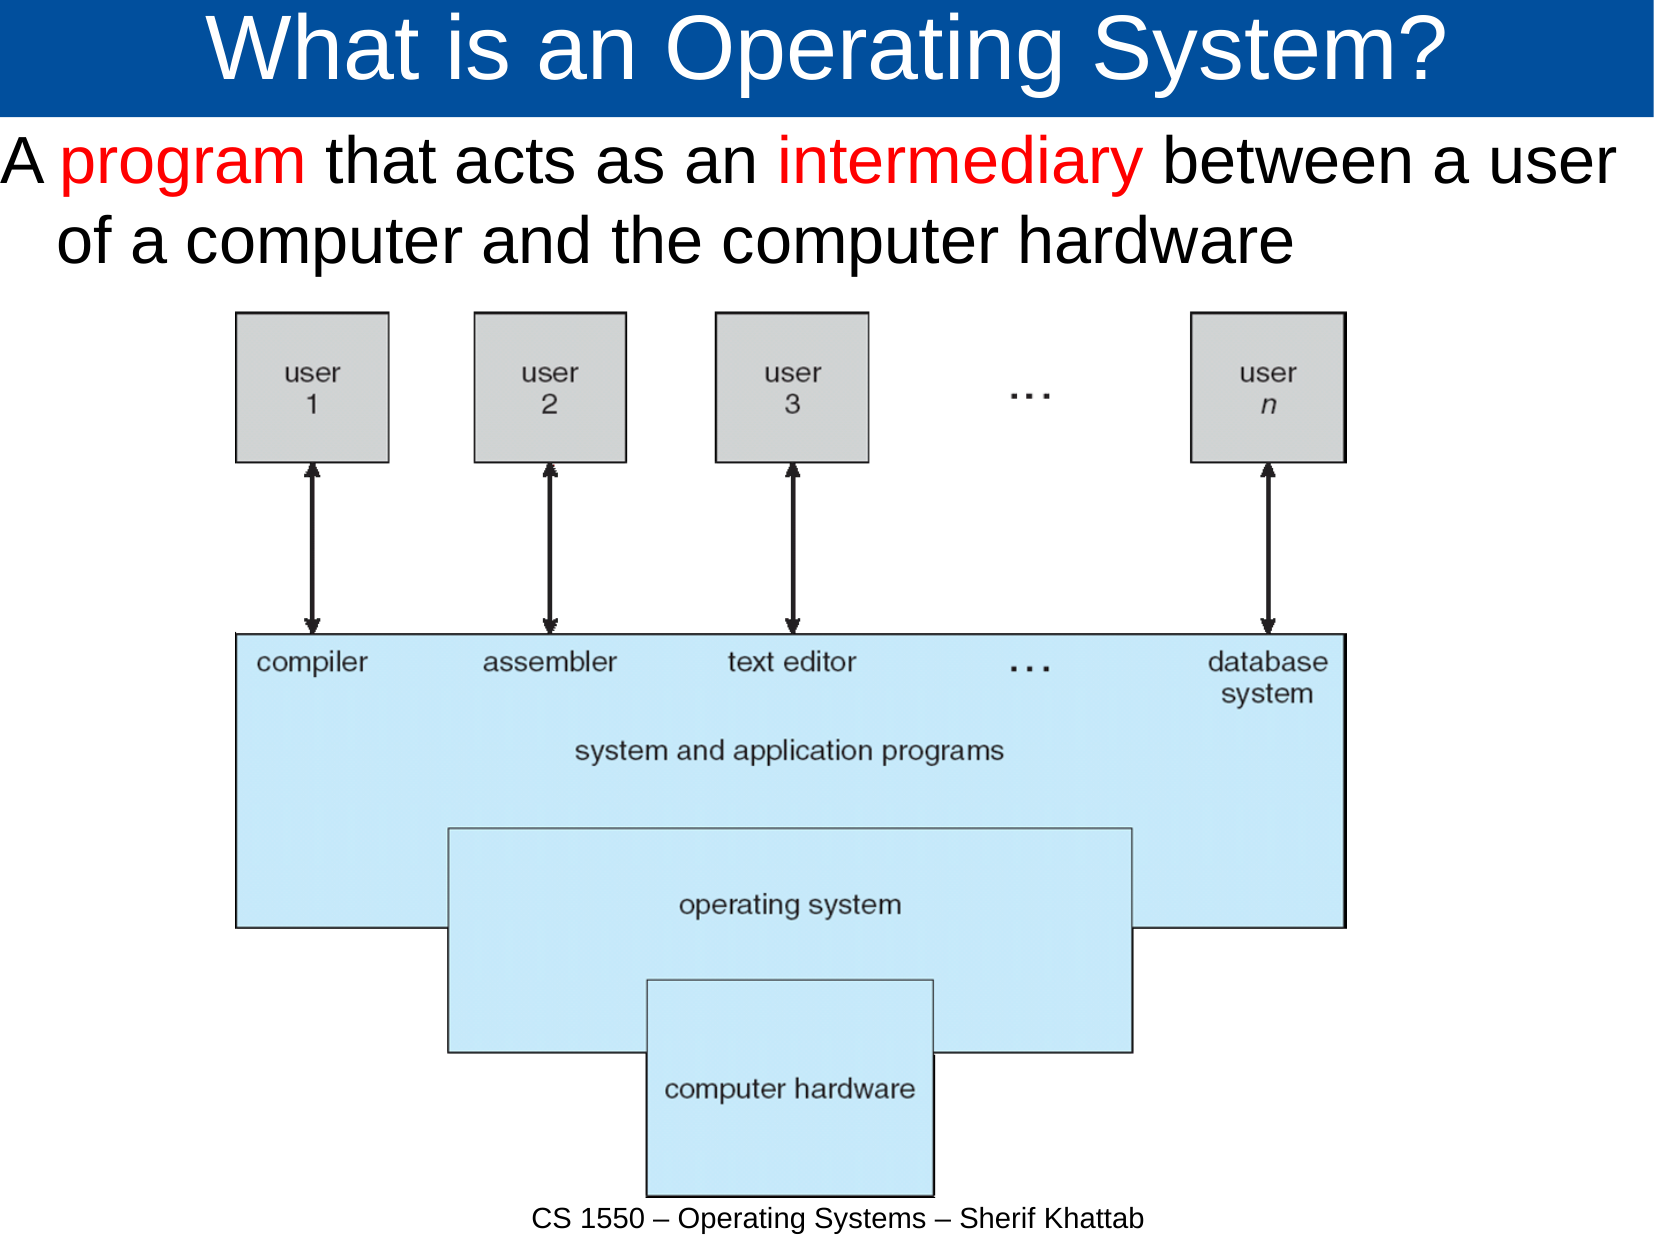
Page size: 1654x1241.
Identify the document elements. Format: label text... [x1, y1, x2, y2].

footer CS 1550 – Operating Systems – Sherif Khattab [460, 1206, 1217, 1241]
picture [235, 311, 1348, 1198]
title What is an Operating System? [0, 0, 1654, 117]
list A program that acts as an intermediary between a user of a computer and the computer hardware [0, 117, 1654, 1195]
